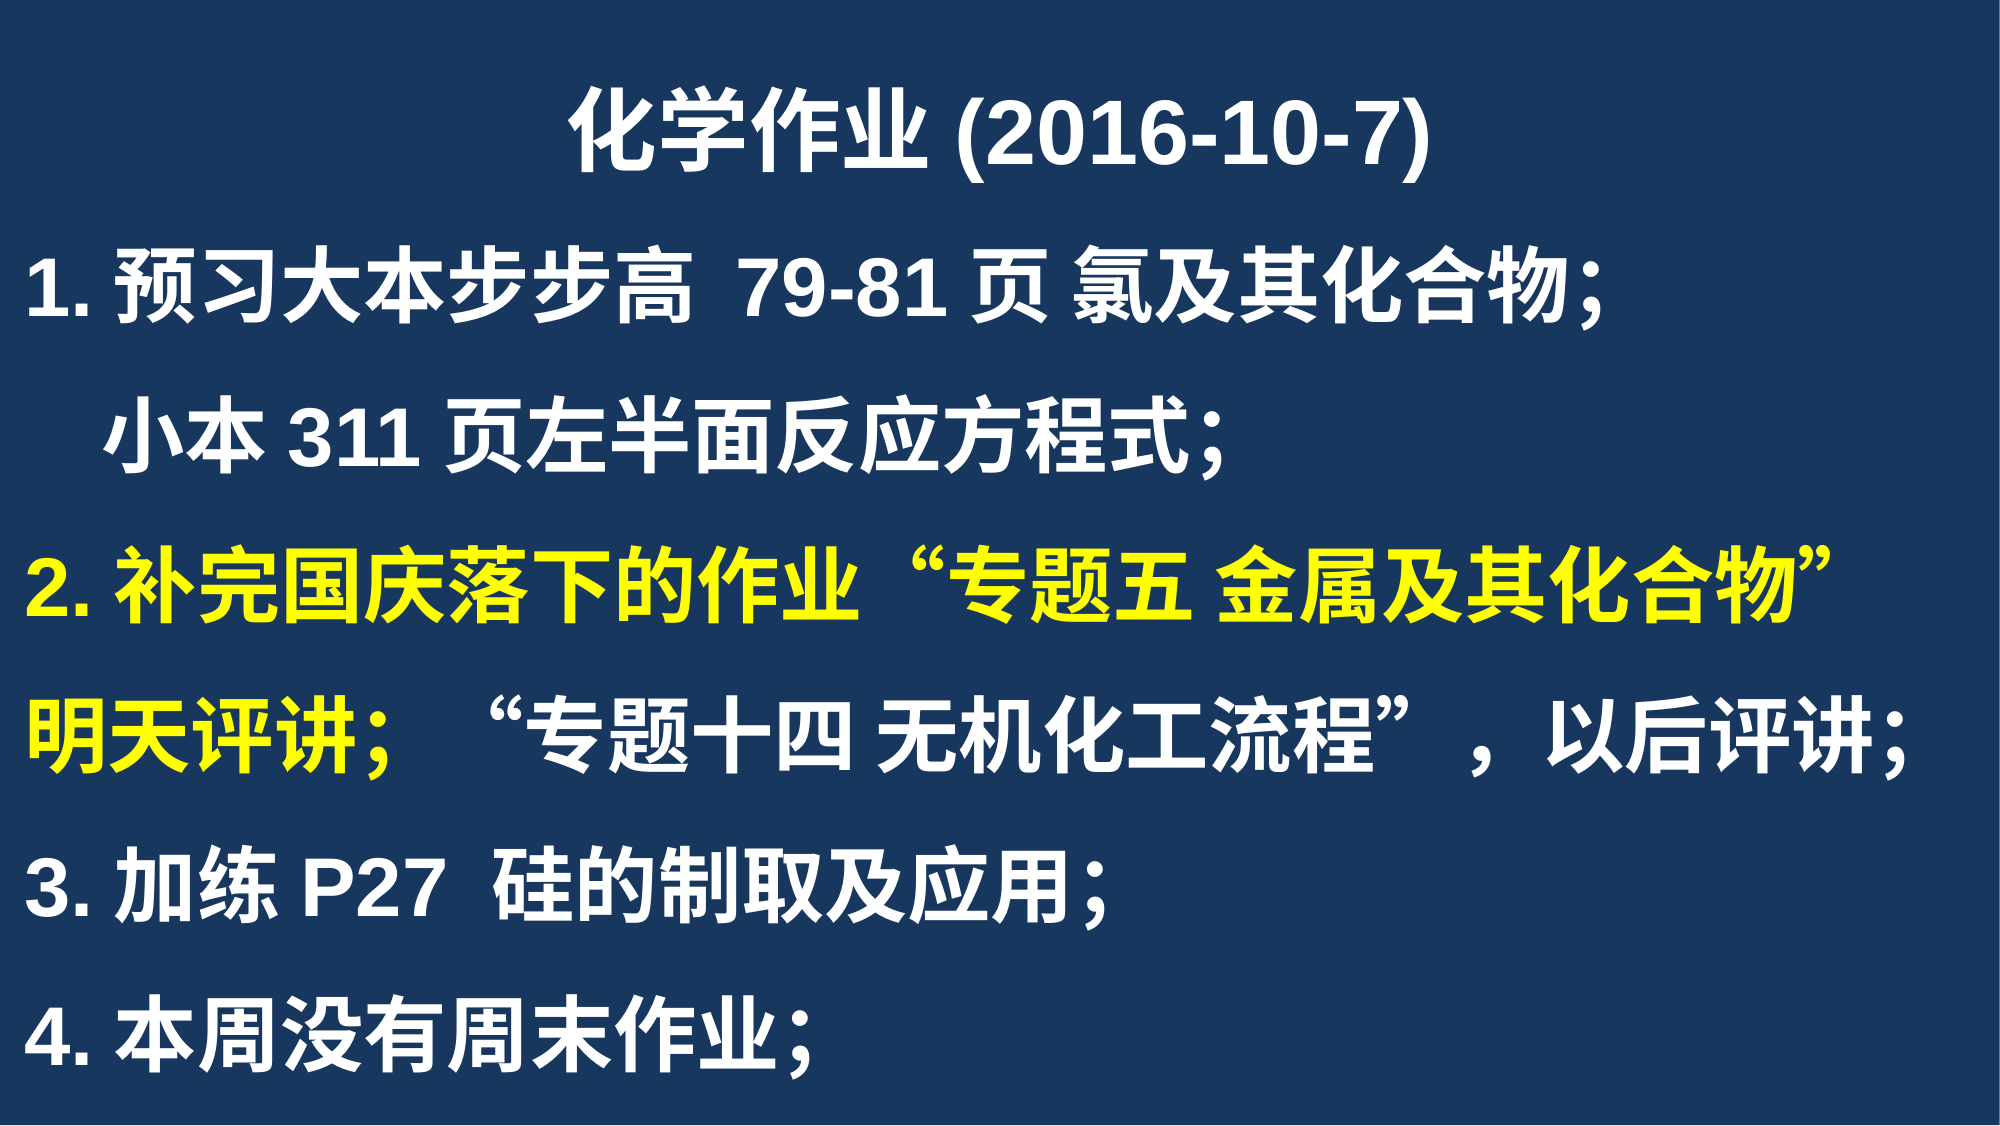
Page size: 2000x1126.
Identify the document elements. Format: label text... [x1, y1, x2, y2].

text_box 化学作业(2016-10-7) 1.预习大本步步高 79-81页 氯及其化合物； 小本311页左半面反应方程式； 2.补完国庆落下的作业“专题五 金属及其化合物” 明天评讲；“专题十四 无机化工流程”，以后评讲； 3.加练P27 硅的制取及应用； 4.本周没有周末作业； [9, 10, 1990, 1090]
